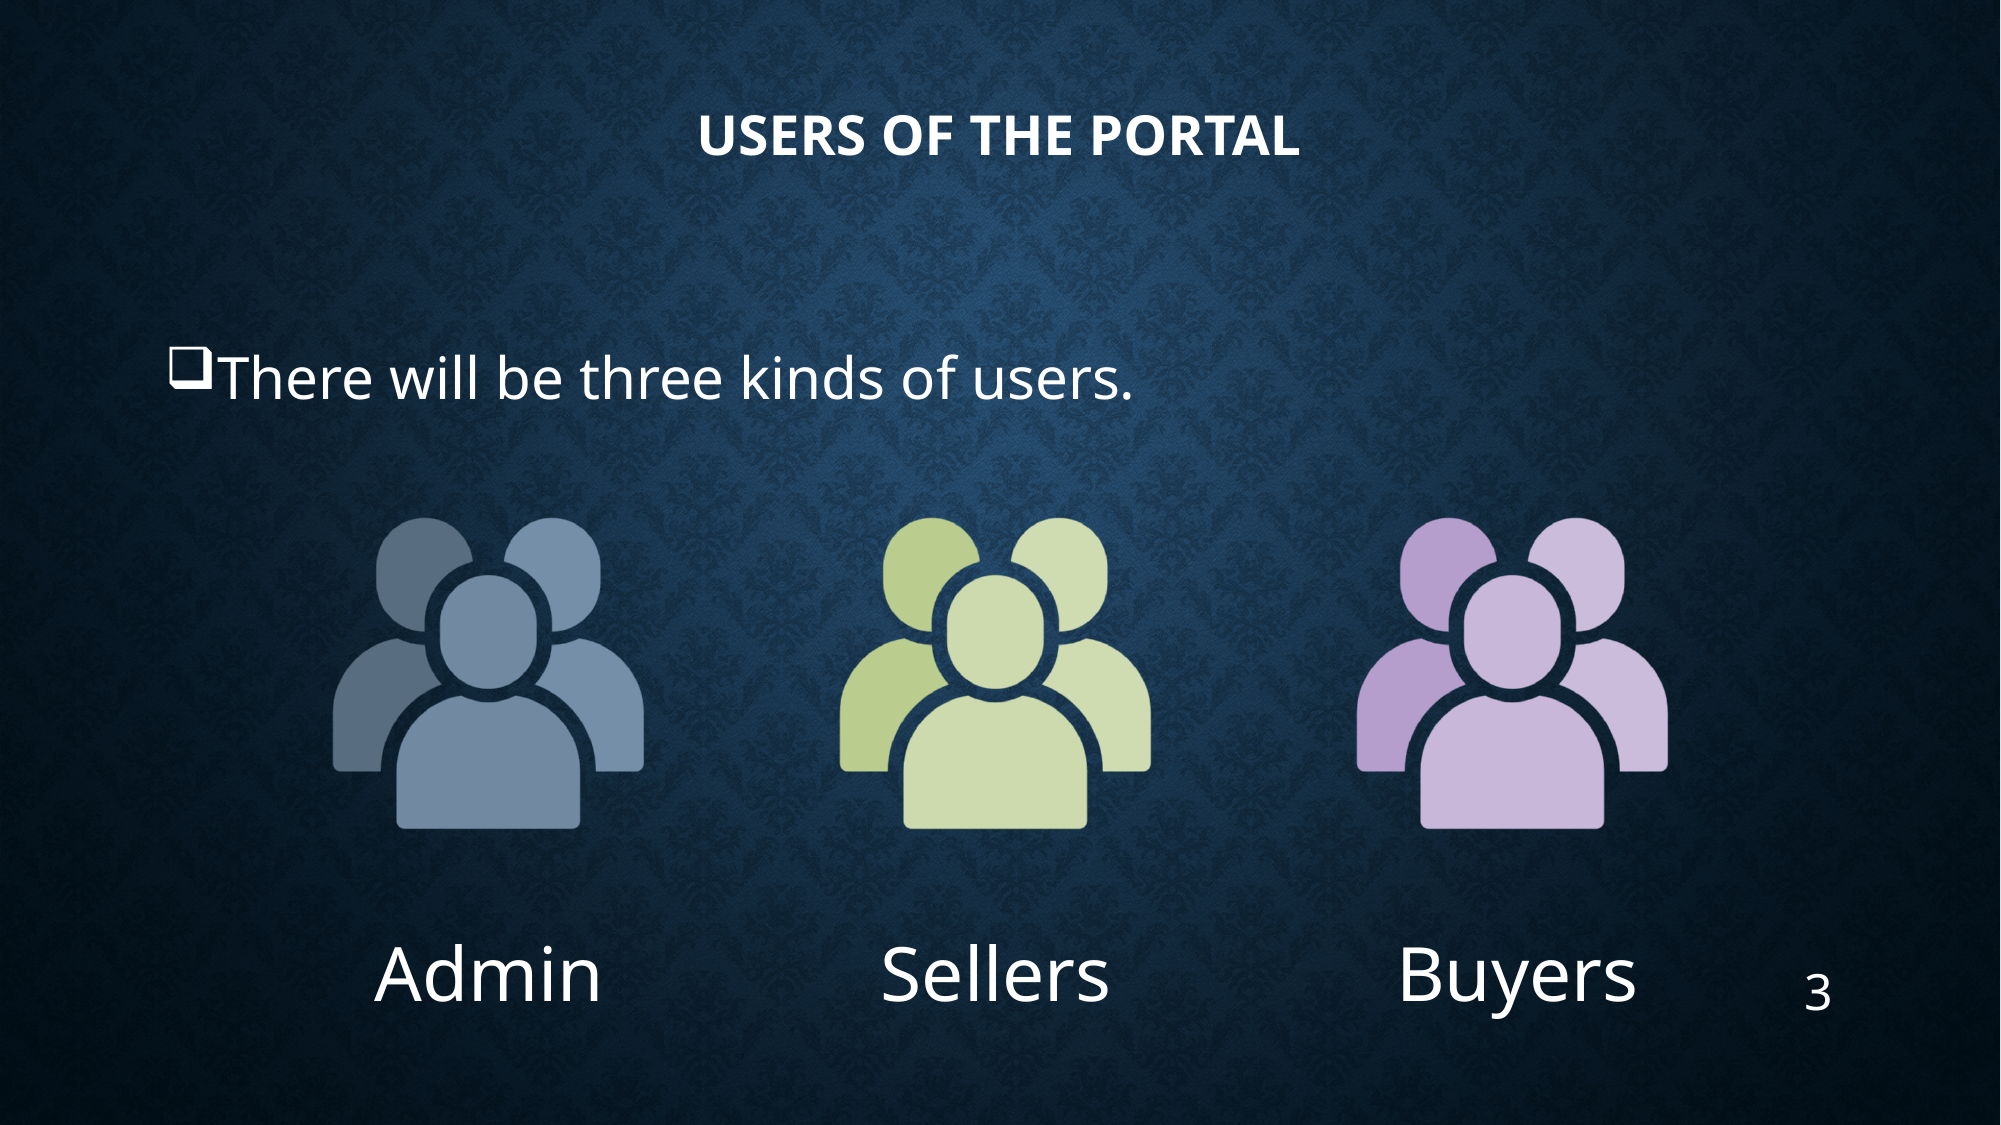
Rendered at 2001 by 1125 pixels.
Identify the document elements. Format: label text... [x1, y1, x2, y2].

title Users of the portal [149, 99, 1849, 175]
text_box Sellers [865, 918, 1210, 1024]
picture [311, 496, 665, 850]
text_box Admin [359, 918, 703, 1024]
list There will be three kinds of users. [149, 319, 1849, 458]
picture [1334, 496, 1689, 850]
picture [818, 496, 1173, 850]
slide_number 3 [1724, 965, 1849, 1025]
text_box Buyers [1381, 918, 1725, 1024]
